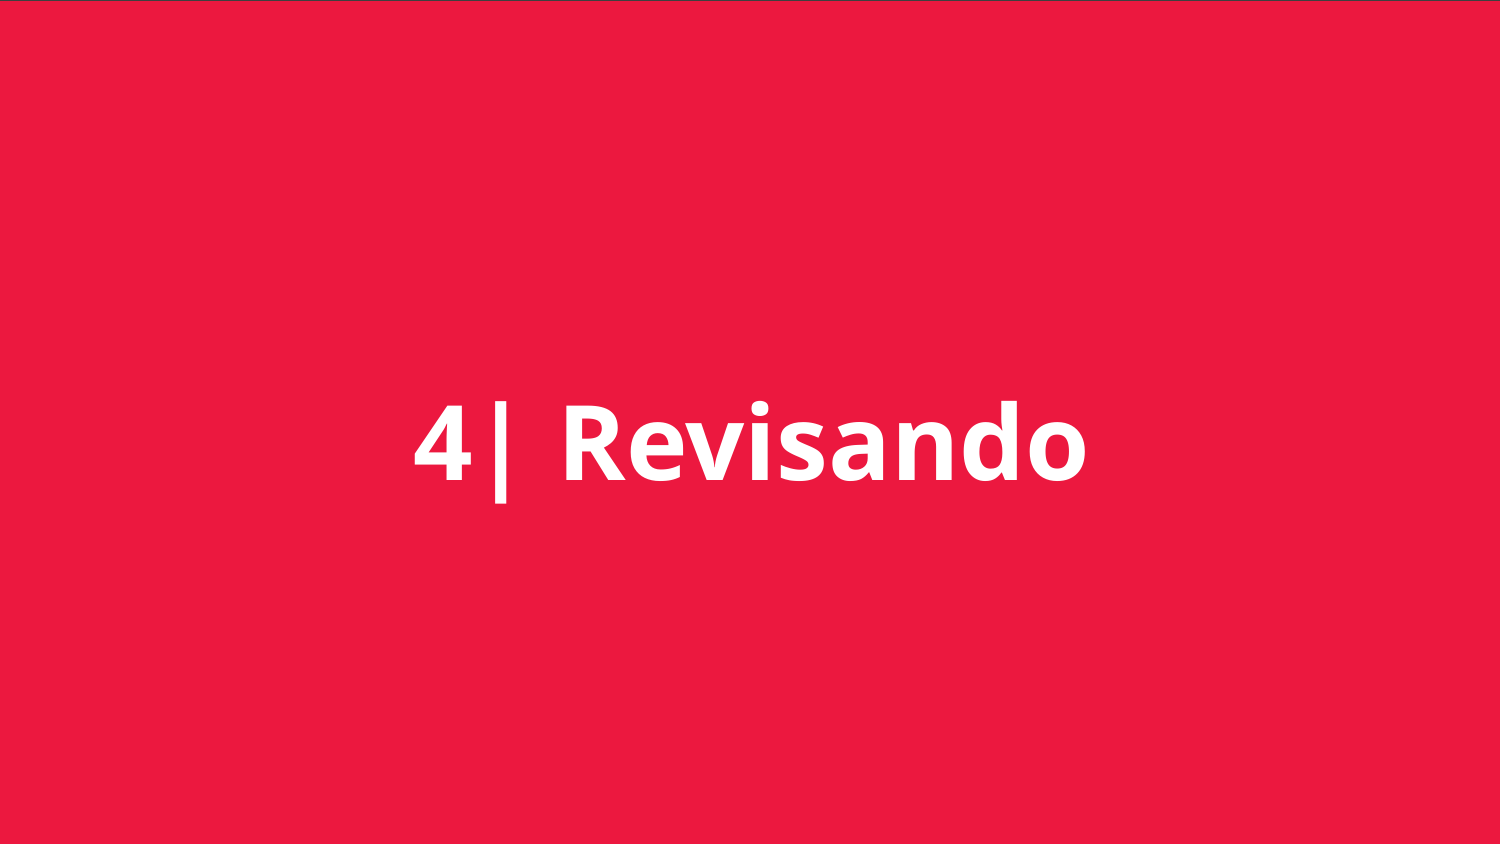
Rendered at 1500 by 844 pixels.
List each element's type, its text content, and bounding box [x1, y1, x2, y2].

text_box 4| Revisando [2, 192, 1500, 685]
